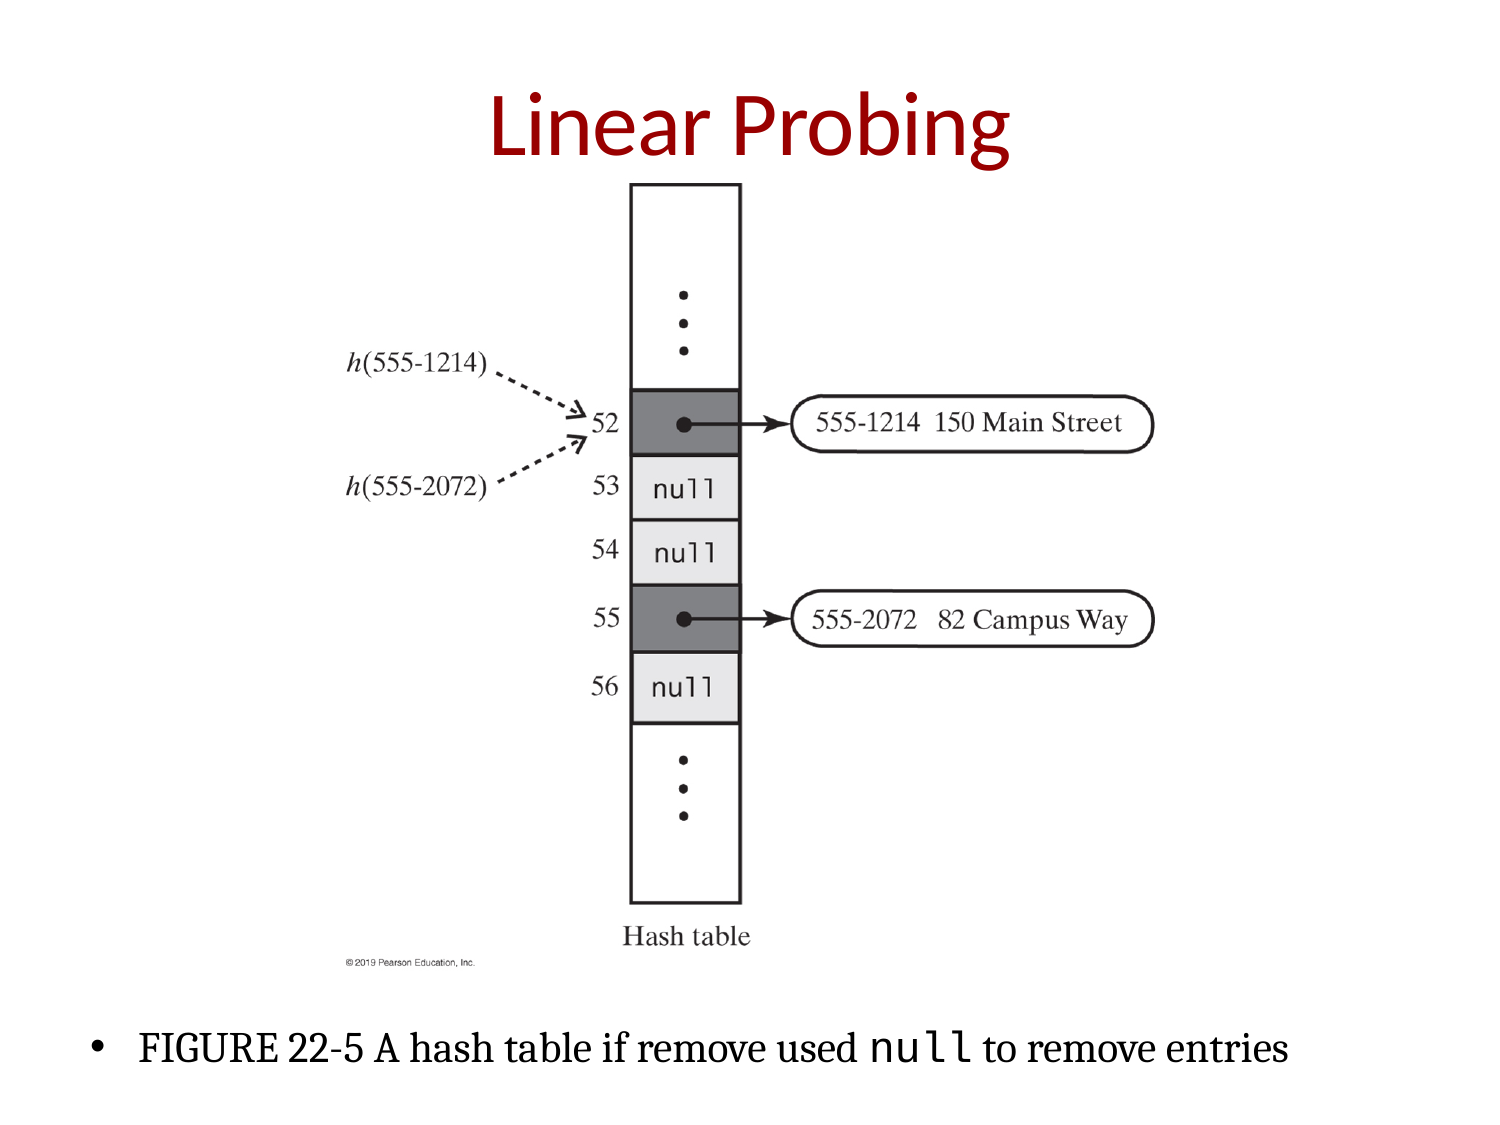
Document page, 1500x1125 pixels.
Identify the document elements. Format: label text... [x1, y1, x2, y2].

picture [341, 178, 1159, 972]
list FIGURE 22-5 A hash table if remove used null to remove entries [75, 1011, 1425, 1080]
title Linear Probing [75, 24, 1425, 213]
